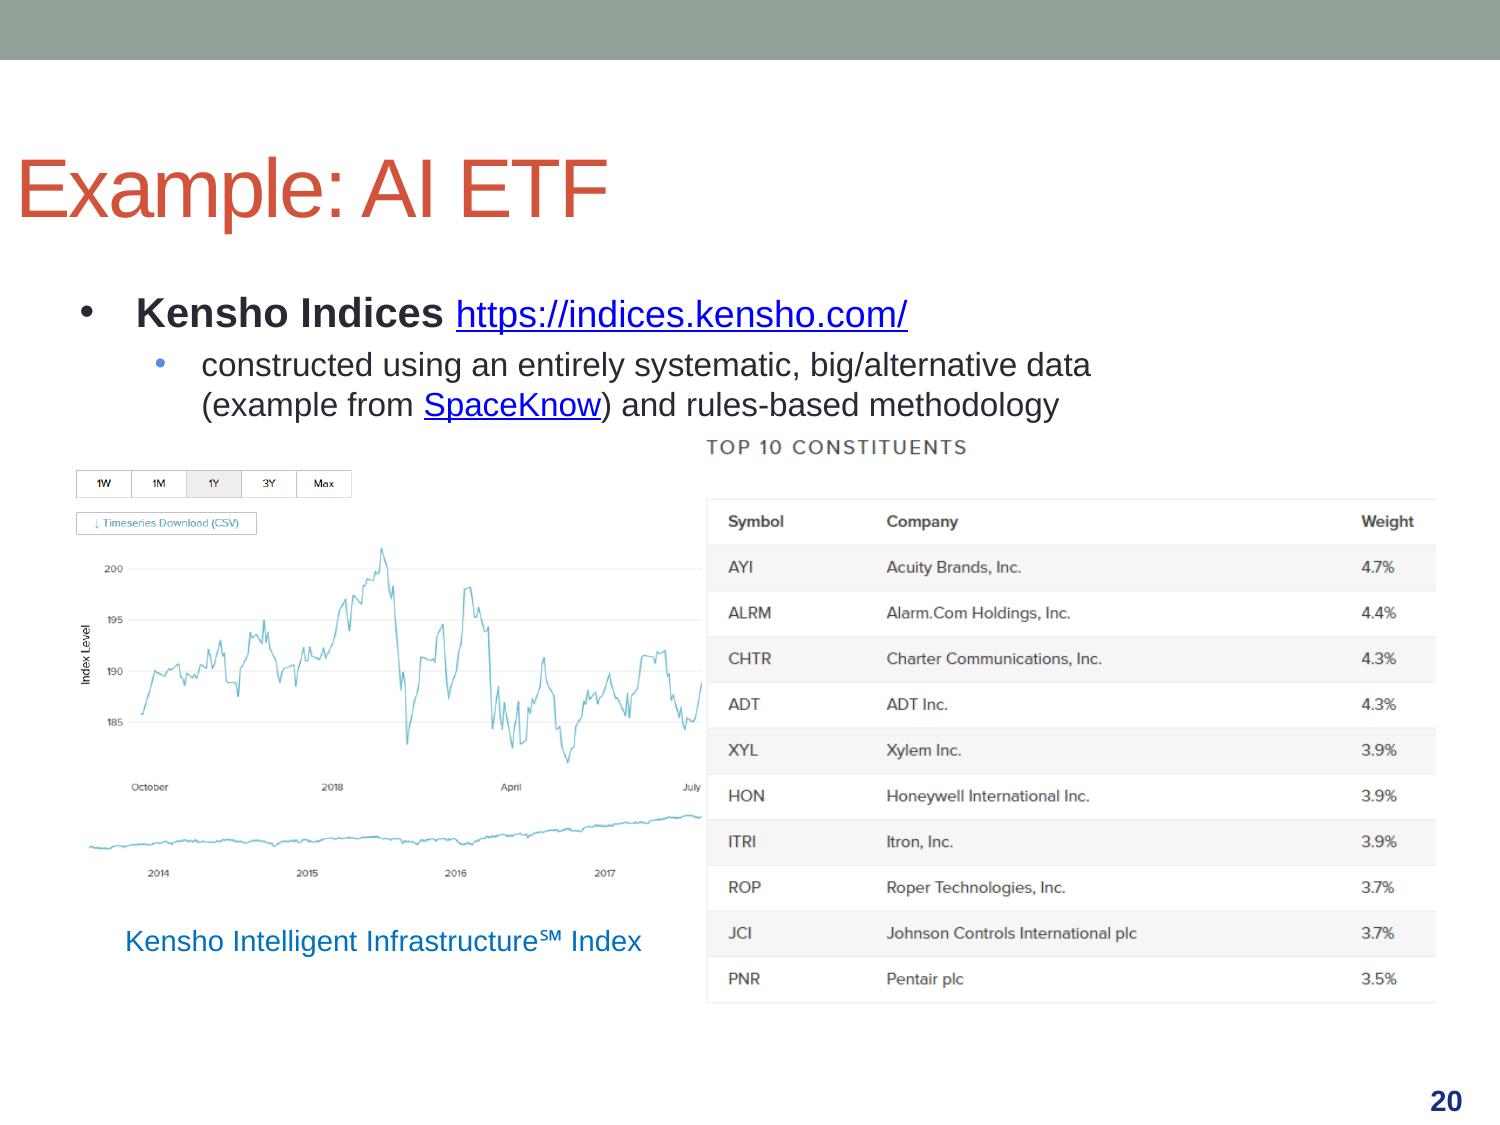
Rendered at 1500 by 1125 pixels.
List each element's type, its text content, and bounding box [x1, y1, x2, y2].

title Example: AI ETF [0, 101, 1325, 266]
text_box Kensho Indices https://indices.kensho.com/ constructed using an entirely systematic, big/alternative data (example from SpaceKnow) and rules-based methodology [64, 278, 1235, 433]
text_box Kensho Intelligent Infrastructure℠ Index [110, 914, 658, 965]
picture [68, 432, 1436, 1008]
slide_number 20 [1415, 1070, 1499, 1125]
